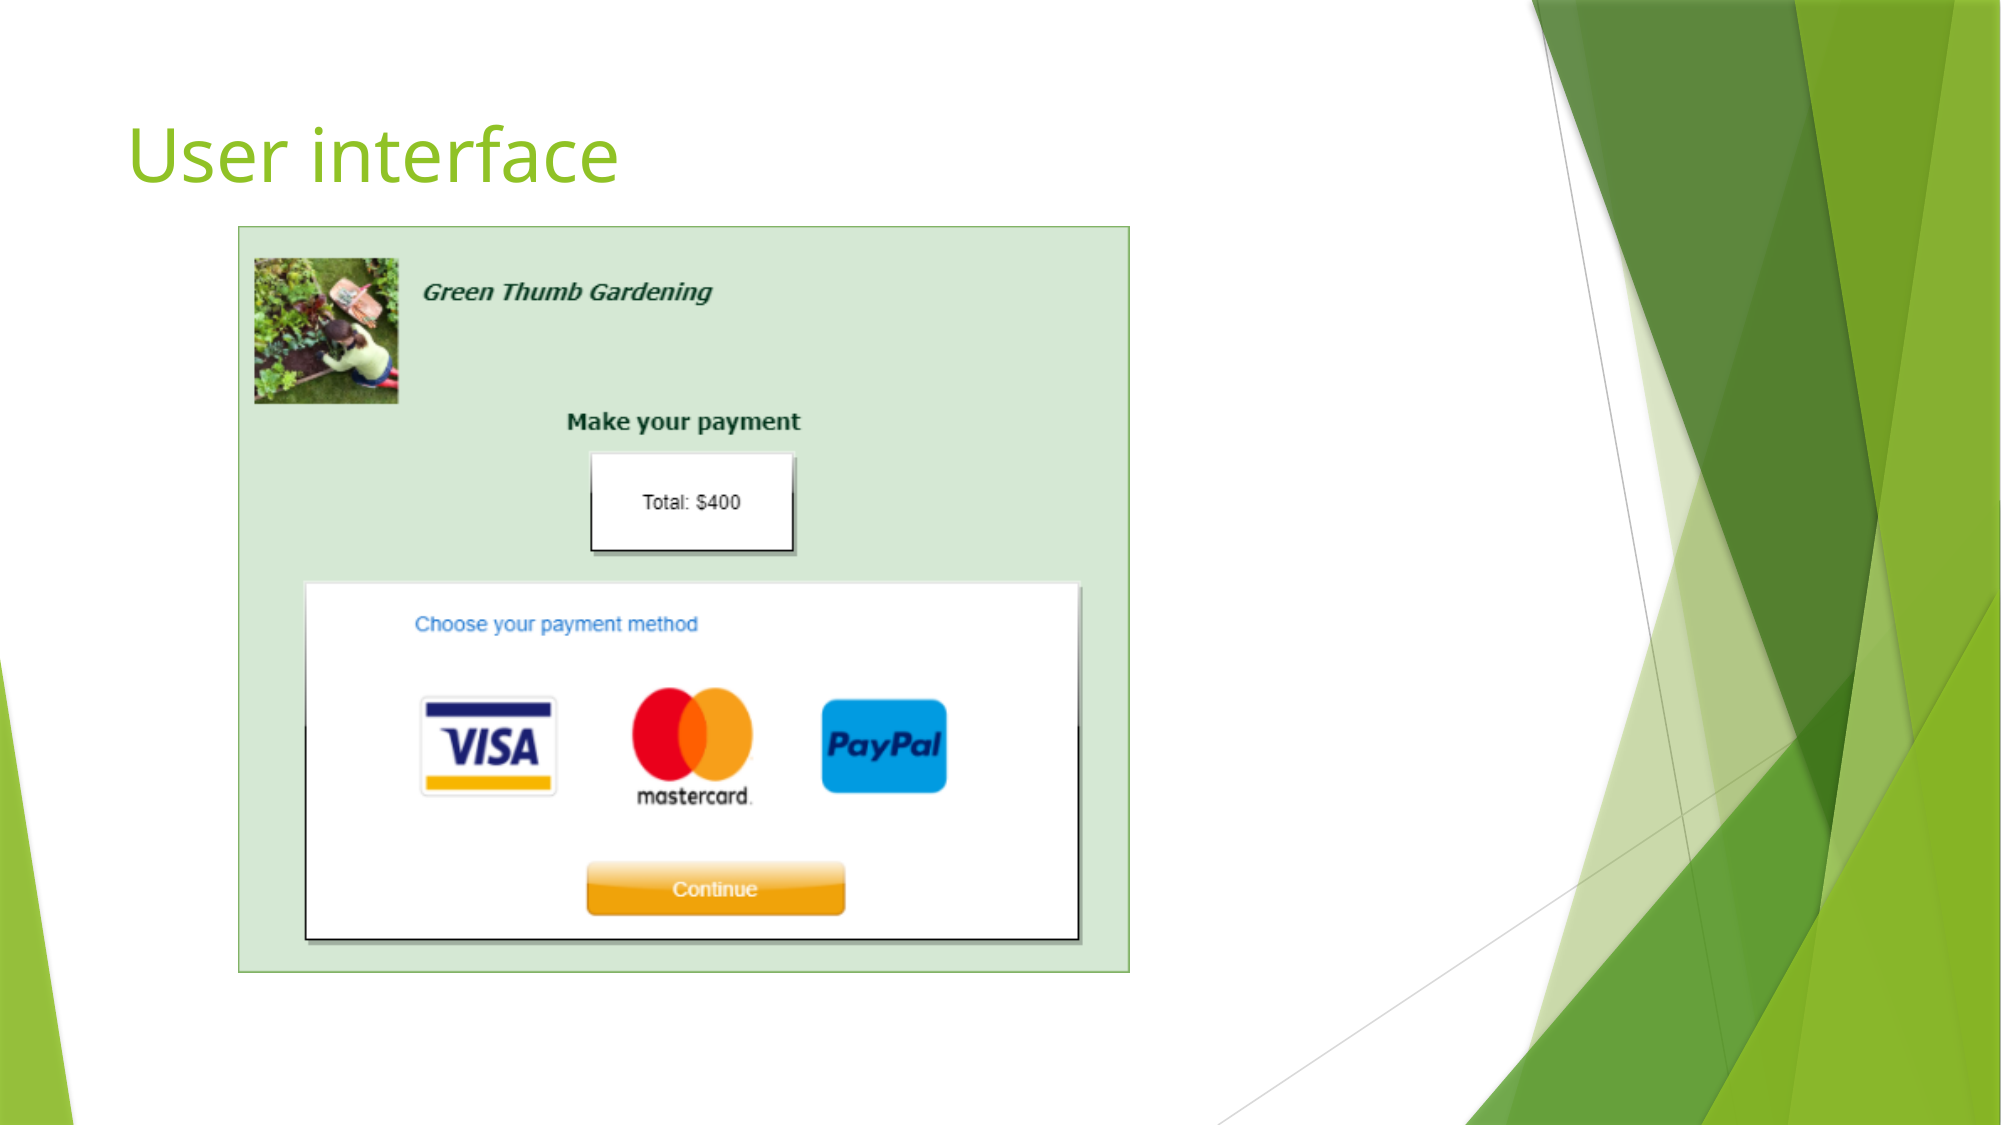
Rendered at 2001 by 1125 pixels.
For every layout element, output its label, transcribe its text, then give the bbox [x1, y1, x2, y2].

picture [237, 226, 1130, 973]
title User interface [111, 99, 1522, 317]
